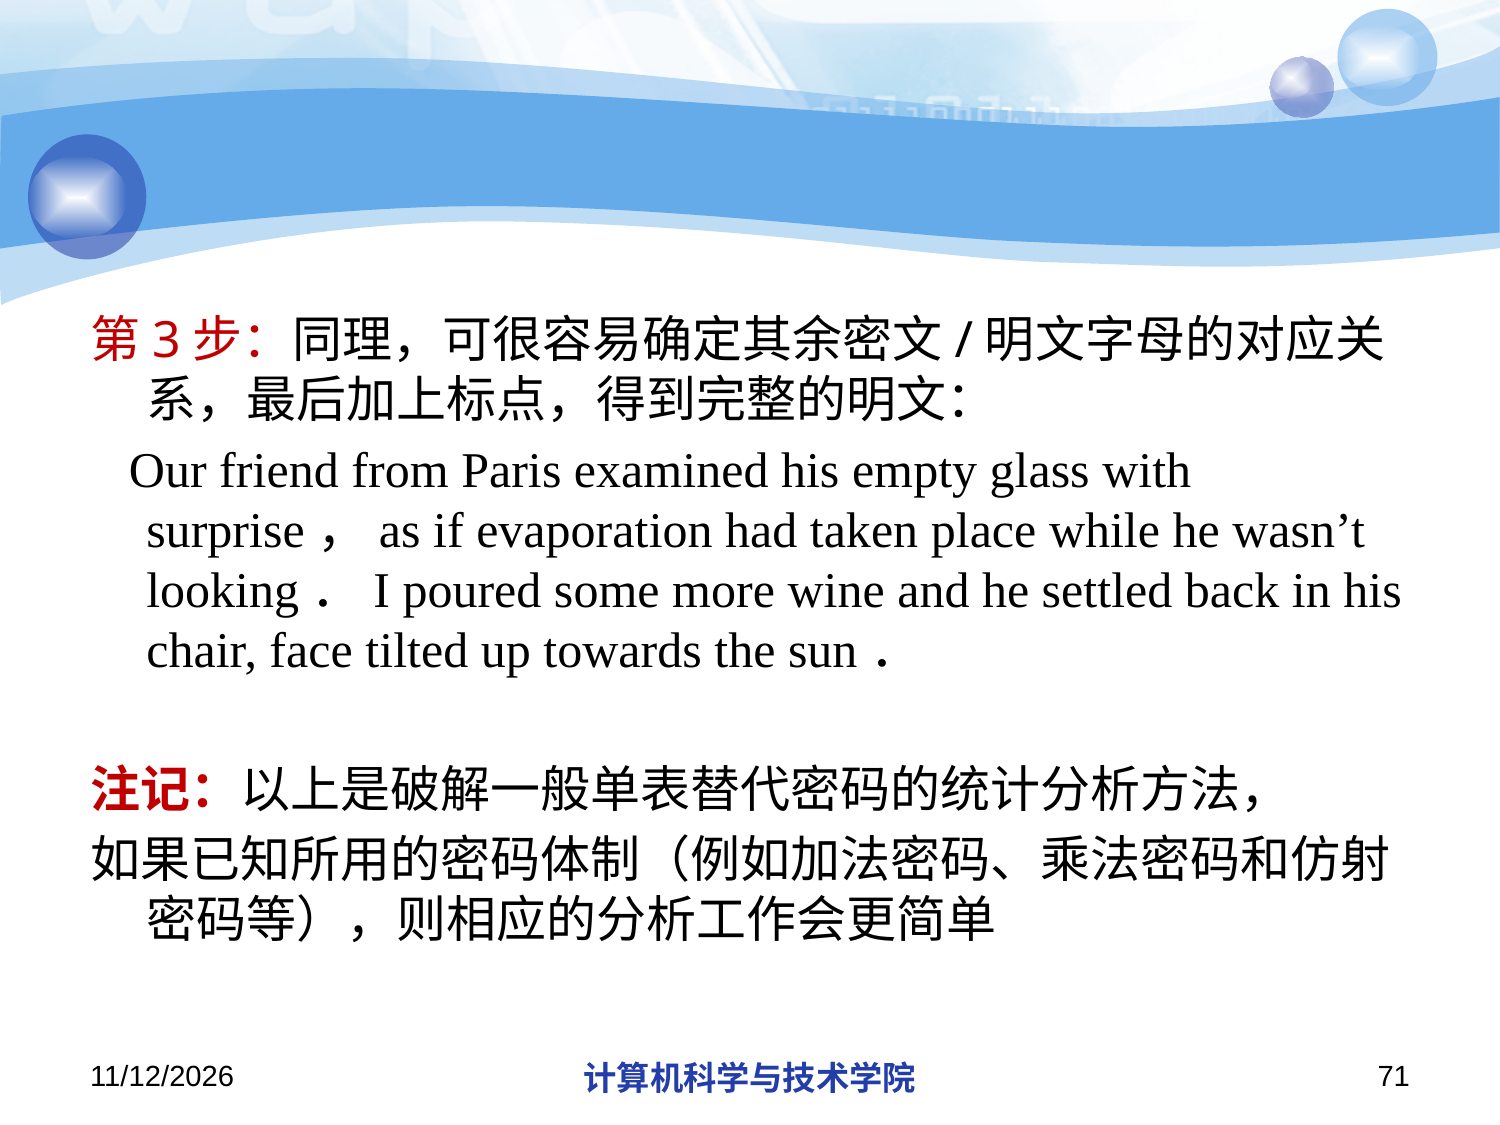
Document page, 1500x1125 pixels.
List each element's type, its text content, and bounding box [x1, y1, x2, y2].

slide_number 71 [1074, 1049, 1426, 1103]
picture [0, 0, 1500, 113]
list 第3步：同理，可很容易确定其余密文/明文字母的对应关系，最后加上标点，得到完整的明文： Our friend from Paris examined his empty glass with surprise，as if evaporation had taken place while he wasn’t looking．I poured some more wine and he settled back in his chair, face tilted up towards the sun． 注记：以上是破解一般单表替代密码的统计分析方法， 如果已知所用的密码体制（例如加法密码、乘法密码和仿射密码等），则相应的分析工作会更简单 [74, 299, 1426, 1038]
footer 计算机科学与技术学院 [512, 1049, 988, 1103]
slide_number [74, 1049, 426, 1103]
